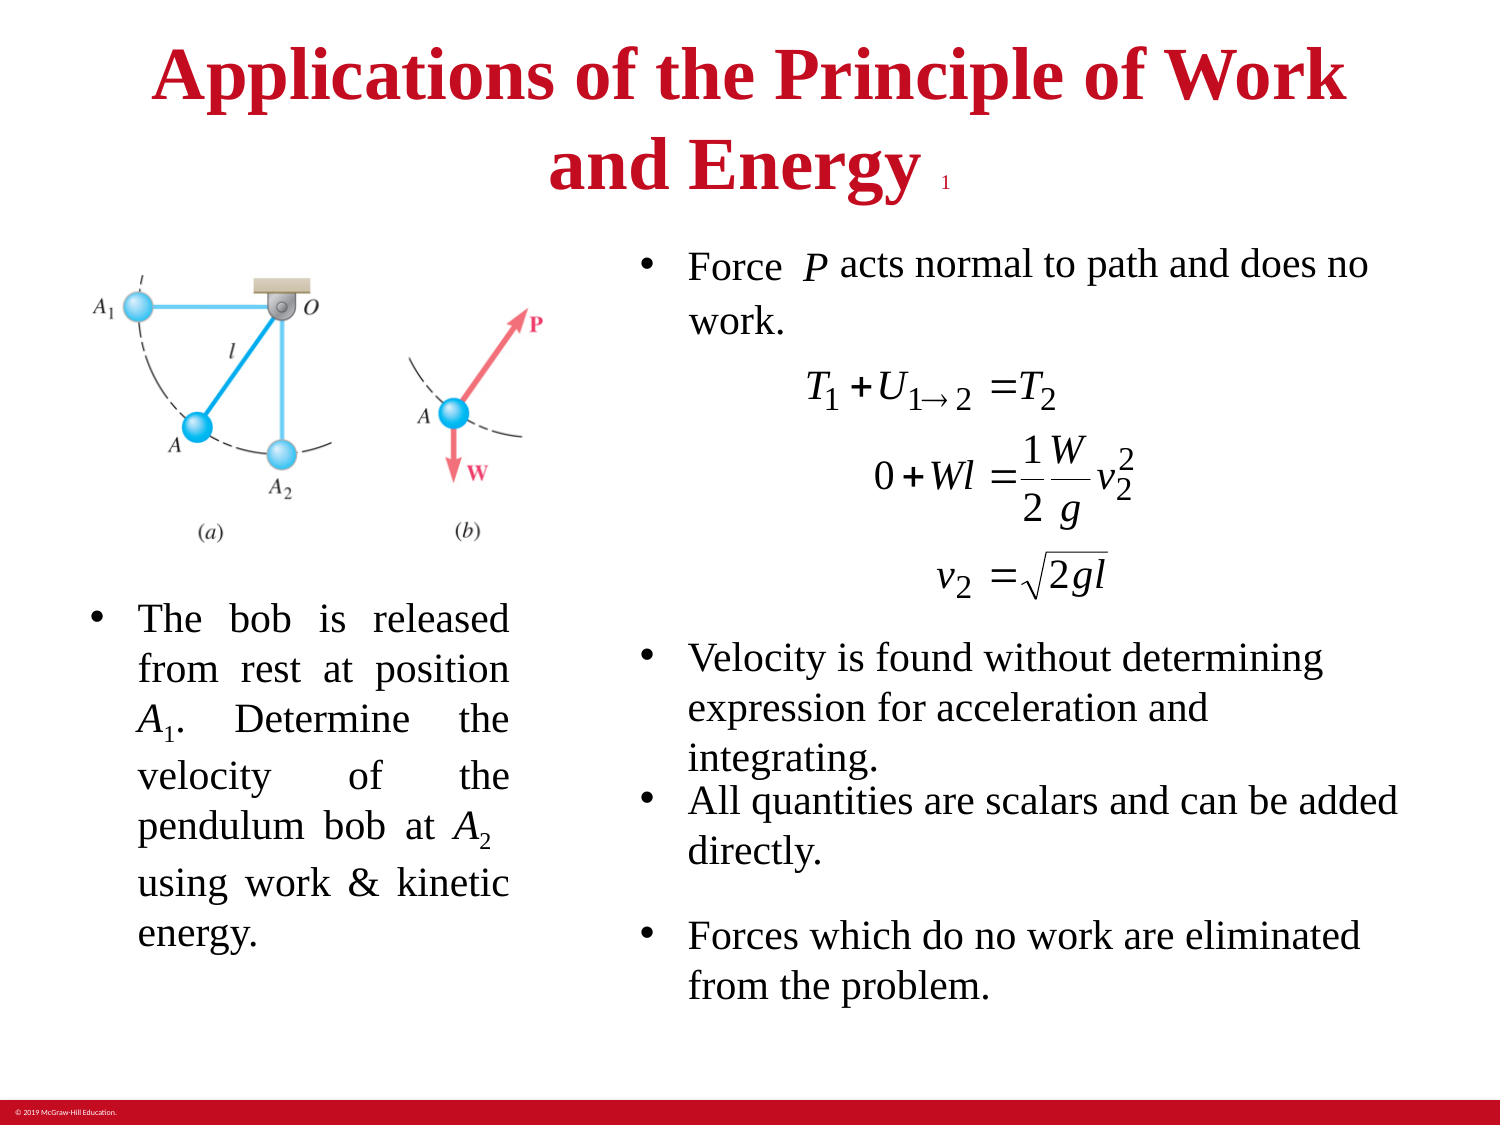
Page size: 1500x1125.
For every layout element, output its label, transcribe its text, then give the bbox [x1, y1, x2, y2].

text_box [797, 239, 834, 286]
title Applications of the Principle of Work and Energy 1 [75, 17, 1425, 213]
list work. [674, 285, 825, 348]
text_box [803, 362, 1144, 605]
picture [91, 274, 543, 543]
list Forces which do no work are eliminated from the problem. [624, 900, 1467, 1010]
list All quantities are scalars and can be added directly. [624, 765, 1450, 875]
list Velocity is found without determining expression for acceleration and integrating. [624, 622, 1425, 744]
list Force [624, 231, 808, 288]
list acts normal to path and does no [824, 228, 1398, 304]
list The bob is released from rest at position A1. Determine the velocity of the pendulum bob at A2 using work & kinetic energy. [75, 583, 525, 963]
